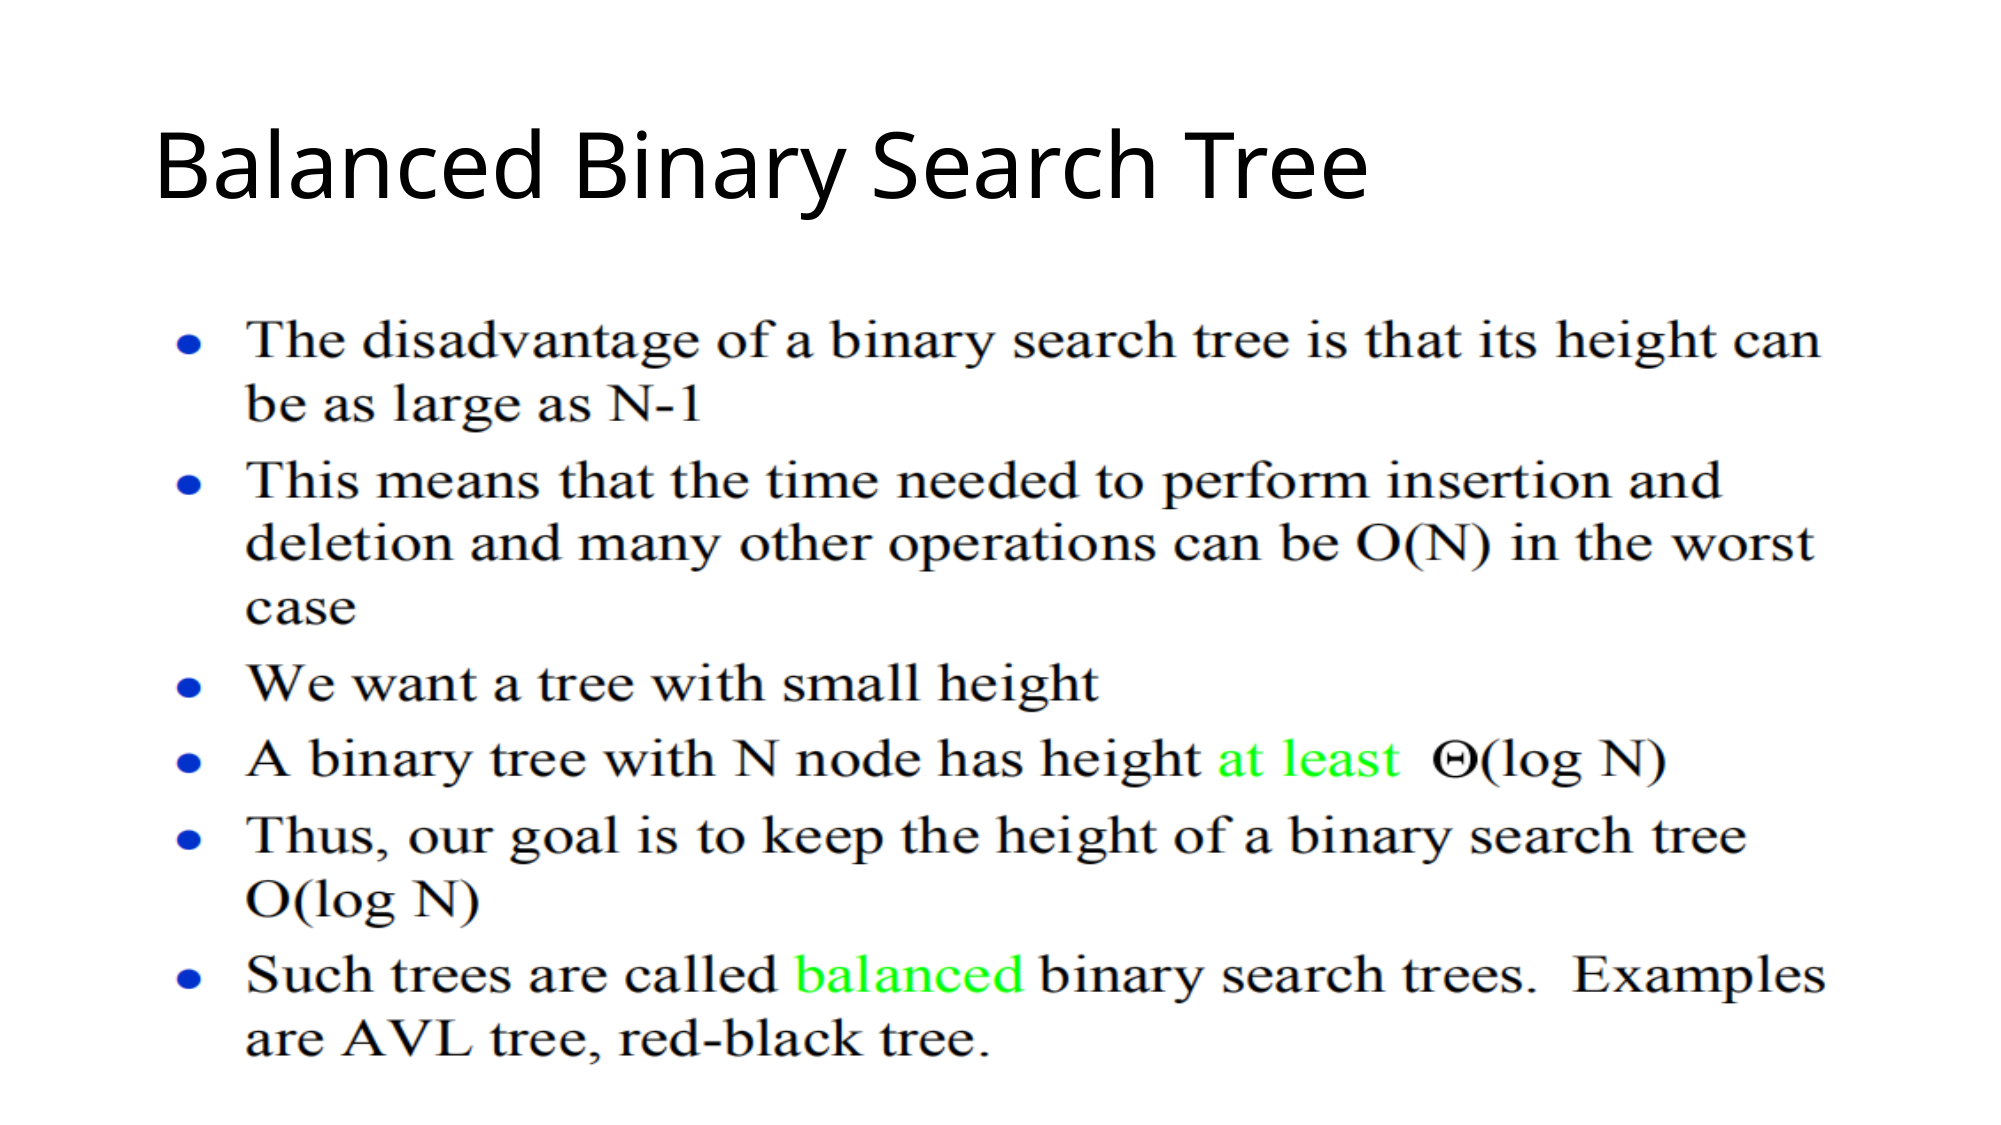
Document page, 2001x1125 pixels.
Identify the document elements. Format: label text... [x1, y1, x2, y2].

title Balanced Binary Search Tree [137, 59, 1863, 278]
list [137, 308, 1863, 1076]
